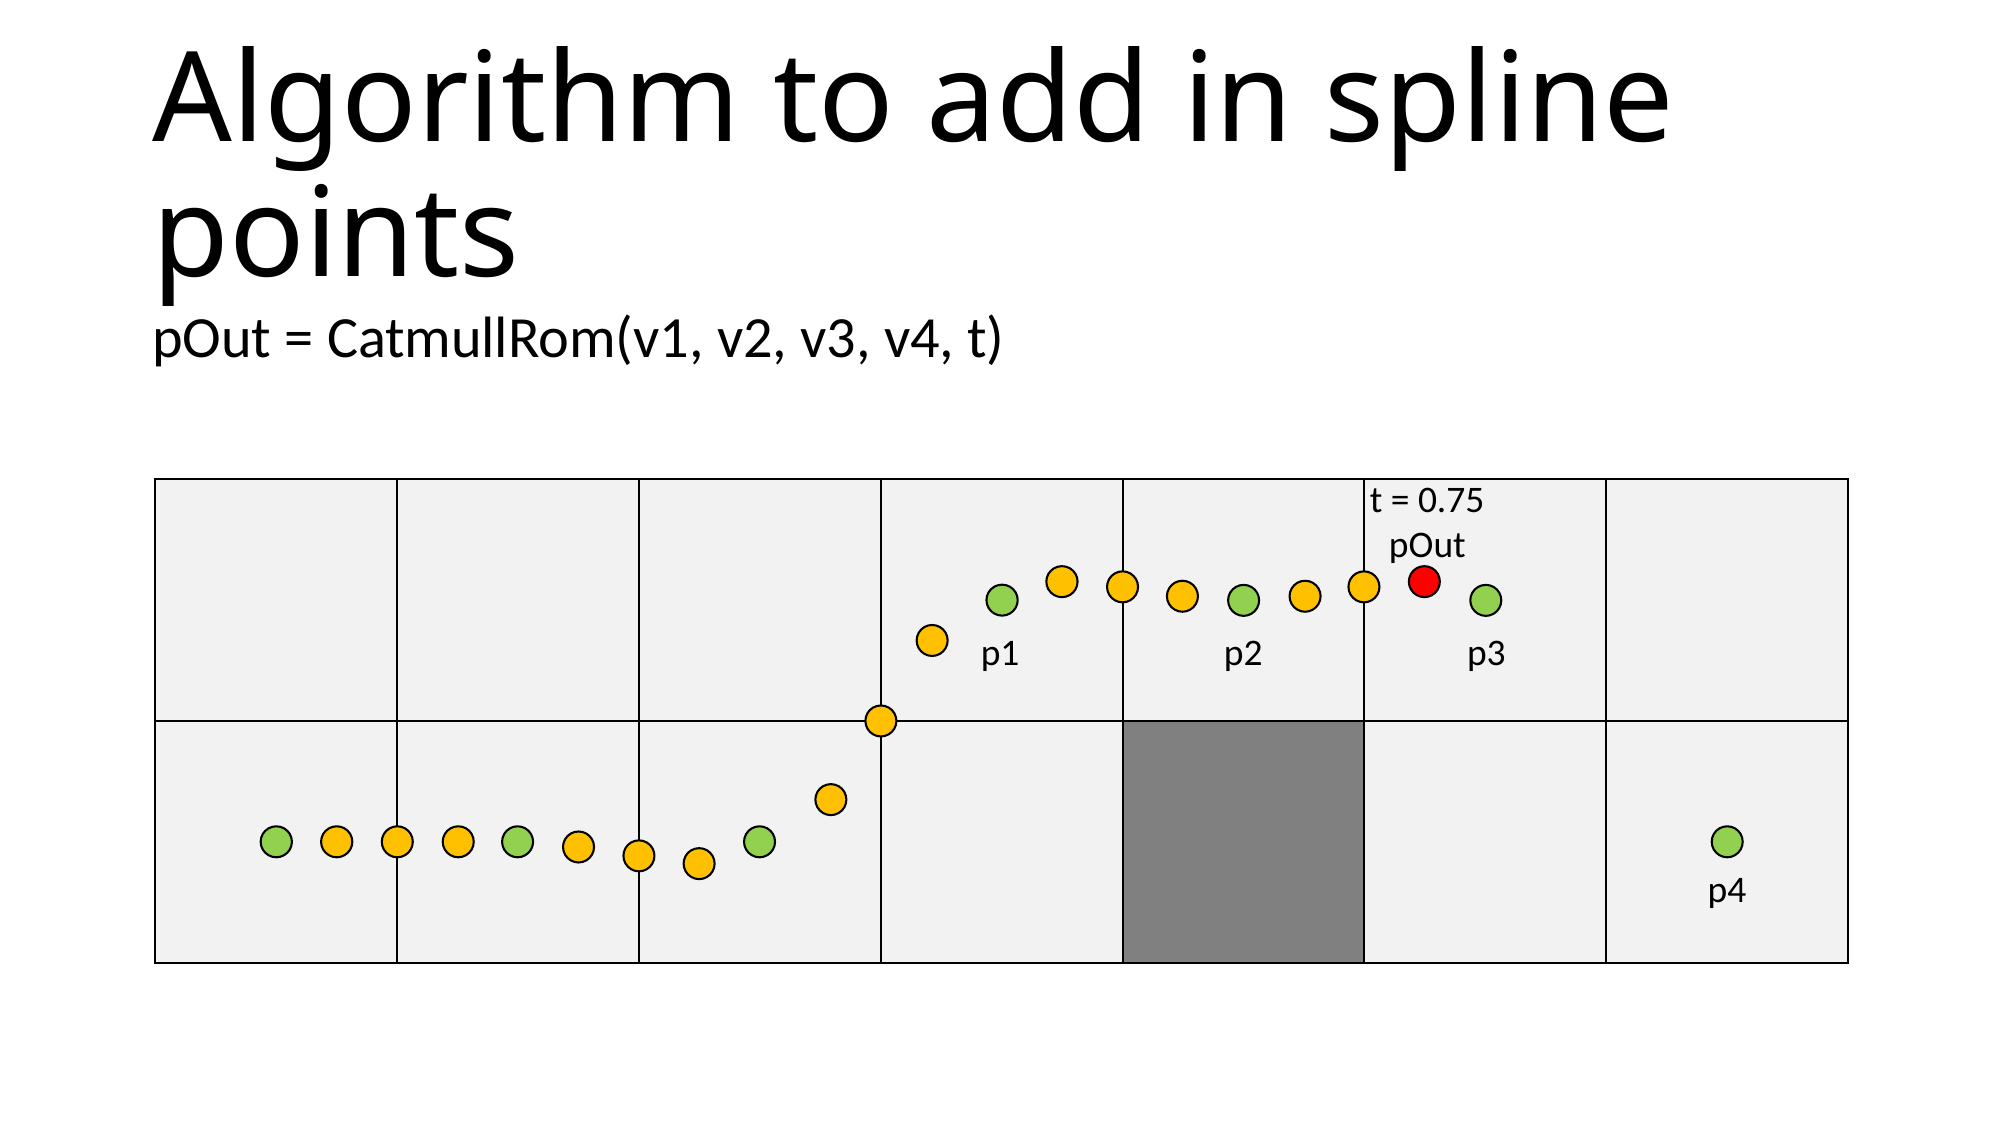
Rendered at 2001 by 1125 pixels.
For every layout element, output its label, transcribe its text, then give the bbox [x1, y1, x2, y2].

text_box [864, 704, 898, 738]
text_box [1407, 565, 1441, 599]
text_box [380, 825, 414, 859]
text_box [1122, 722, 1363, 964]
text_box [396, 478, 638, 722]
text_box p3 [1452, 621, 1521, 681]
text_box [638, 722, 880, 964]
text_box [1106, 570, 1140, 604]
text_box [1710, 825, 1744, 857]
text_box [814, 783, 848, 817]
text_box [259, 825, 293, 859]
text_box [501, 825, 535, 859]
text_box [1288, 579, 1322, 613]
text_box p1 [966, 621, 1035, 681]
text_box [985, 583, 1019, 617]
text_box [880, 722, 1122, 964]
text_box [742, 825, 777, 859]
text_box p4 [1692, 857, 1762, 917]
text_box [915, 623, 949, 658]
text_box p2 [1209, 621, 1278, 681]
text_box [154, 722, 396, 964]
text_box [320, 825, 354, 859]
title Algorithm to add in spline points [137, 59, 1863, 278]
text_box t = 0.75 pOut [1354, 467, 1500, 573]
text_box [1045, 565, 1079, 599]
text_box [1165, 579, 1199, 613]
text_box [622, 839, 656, 873]
text_box [1605, 478, 1849, 720]
text_box [1605, 720, 1849, 964]
text_box [638, 478, 880, 722]
text_box [1363, 478, 1605, 722]
text_box [441, 825, 475, 859]
text_box [396, 722, 638, 964]
text_box [1122, 478, 1363, 722]
text_box [561, 830, 596, 864]
text_box [1469, 583, 1503, 617]
text_box [1227, 583, 1261, 617]
list pOut = CatmullRom(v1, v2, v3, v4, t) [137, 299, 1863, 1014]
text_box [1347, 570, 1381, 604]
text_box [154, 478, 396, 722]
text_box [1363, 722, 1605, 964]
text_box [682, 847, 716, 881]
text_box [880, 478, 1122, 722]
